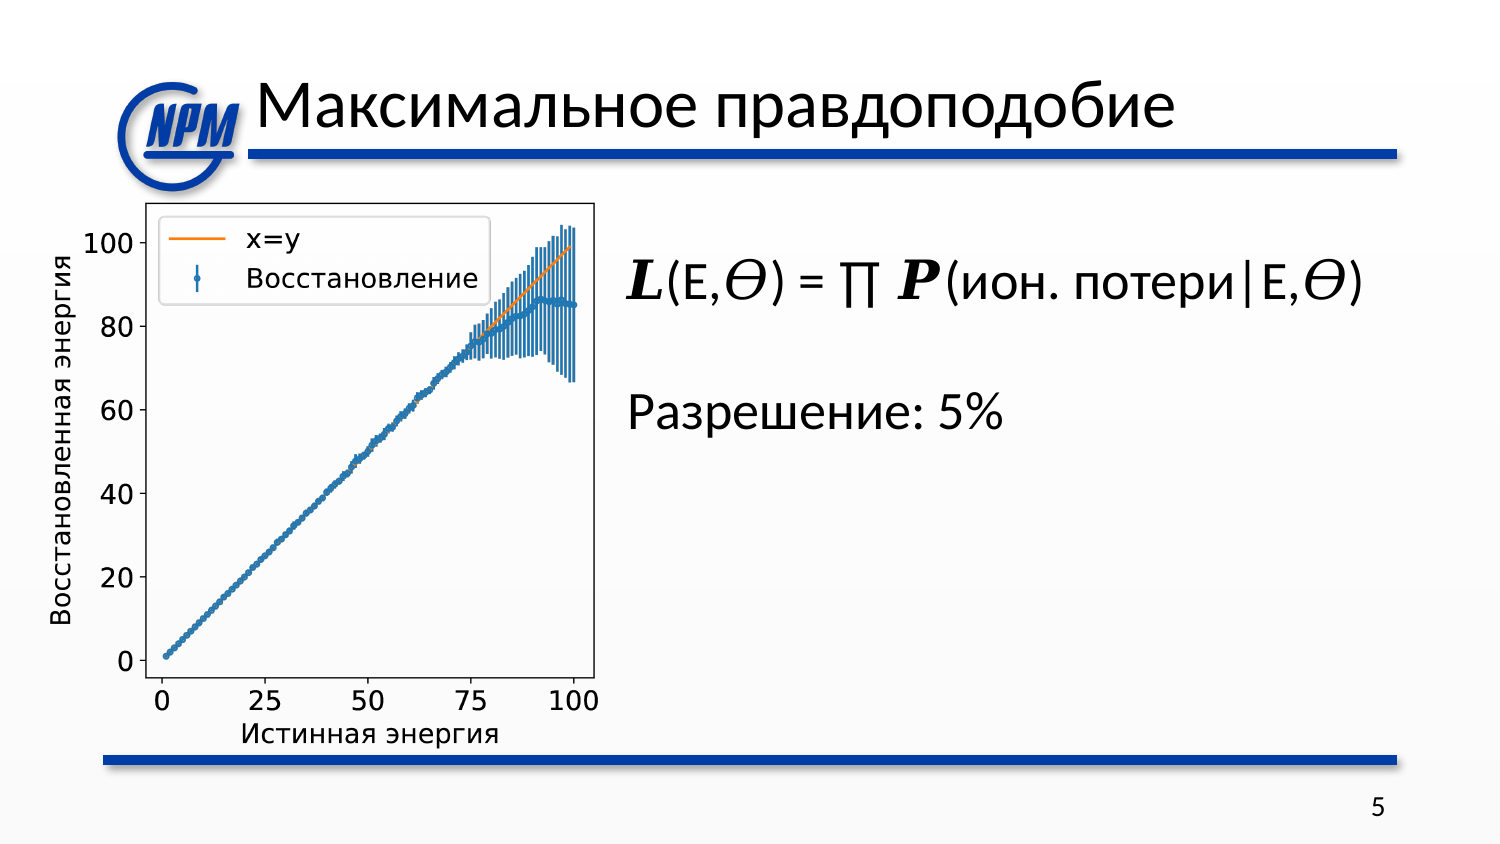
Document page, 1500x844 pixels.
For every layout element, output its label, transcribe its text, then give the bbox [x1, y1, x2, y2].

title Максимальное правдоподобие [244, 23, 1394, 187]
slide_number ‹#› [1059, 782, 1397, 827]
text_box 𝑳(E,𝛳) = ∏ 𝑷(ион. потери|E,𝛳) Разрешение: 5% [633, 195, 1444, 407]
picture [20, 70, 629, 777]
